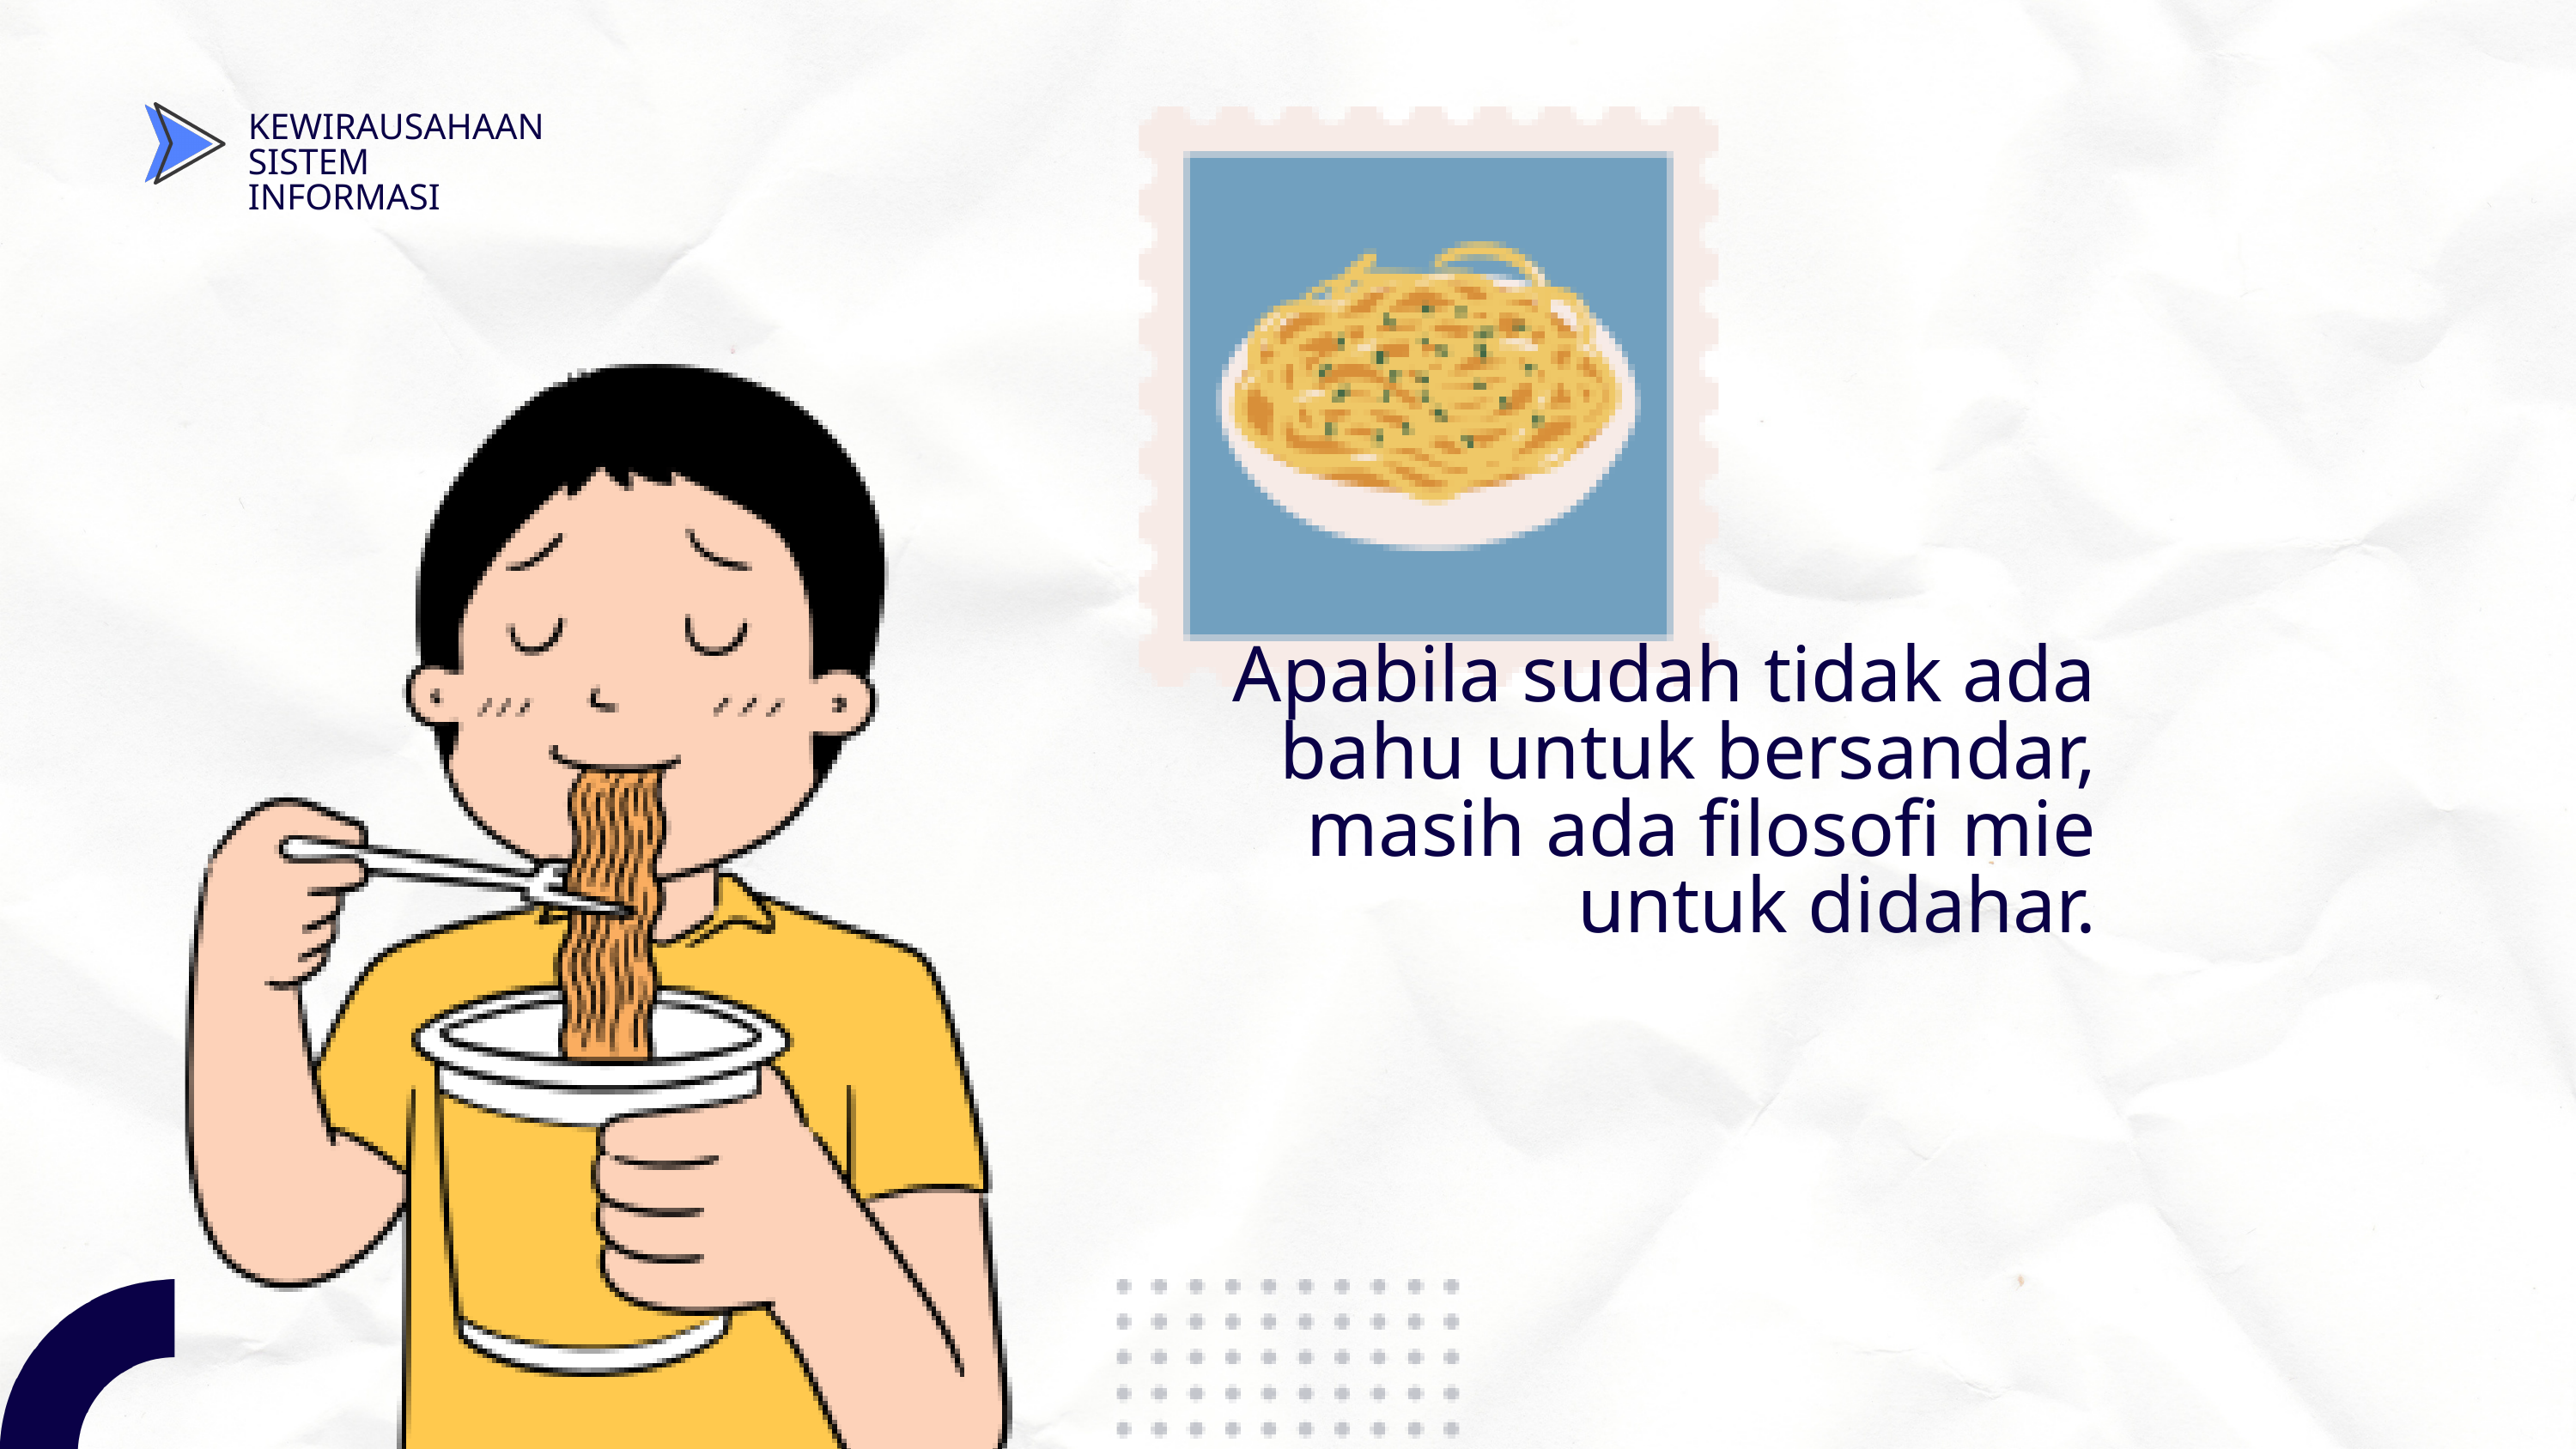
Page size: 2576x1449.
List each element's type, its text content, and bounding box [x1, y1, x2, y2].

text_box Apabila sudah tidak ada bahu untuk bersandar, masih ada filosofi mie untuk didahar. [1184, 640, 2097, 949]
text_box [1116, 1279, 1460, 1449]
text_box [1139, 106, 1719, 687]
text_box [185, 364, 1012, 1449]
text_box [0, 1279, 175, 1449]
text_box [0, 0, 2576, 1449]
text_box [144, 102, 226, 185]
text_box KEWIRAUSAHAAN SISTEM INFORMASI [248, 111, 569, 217]
